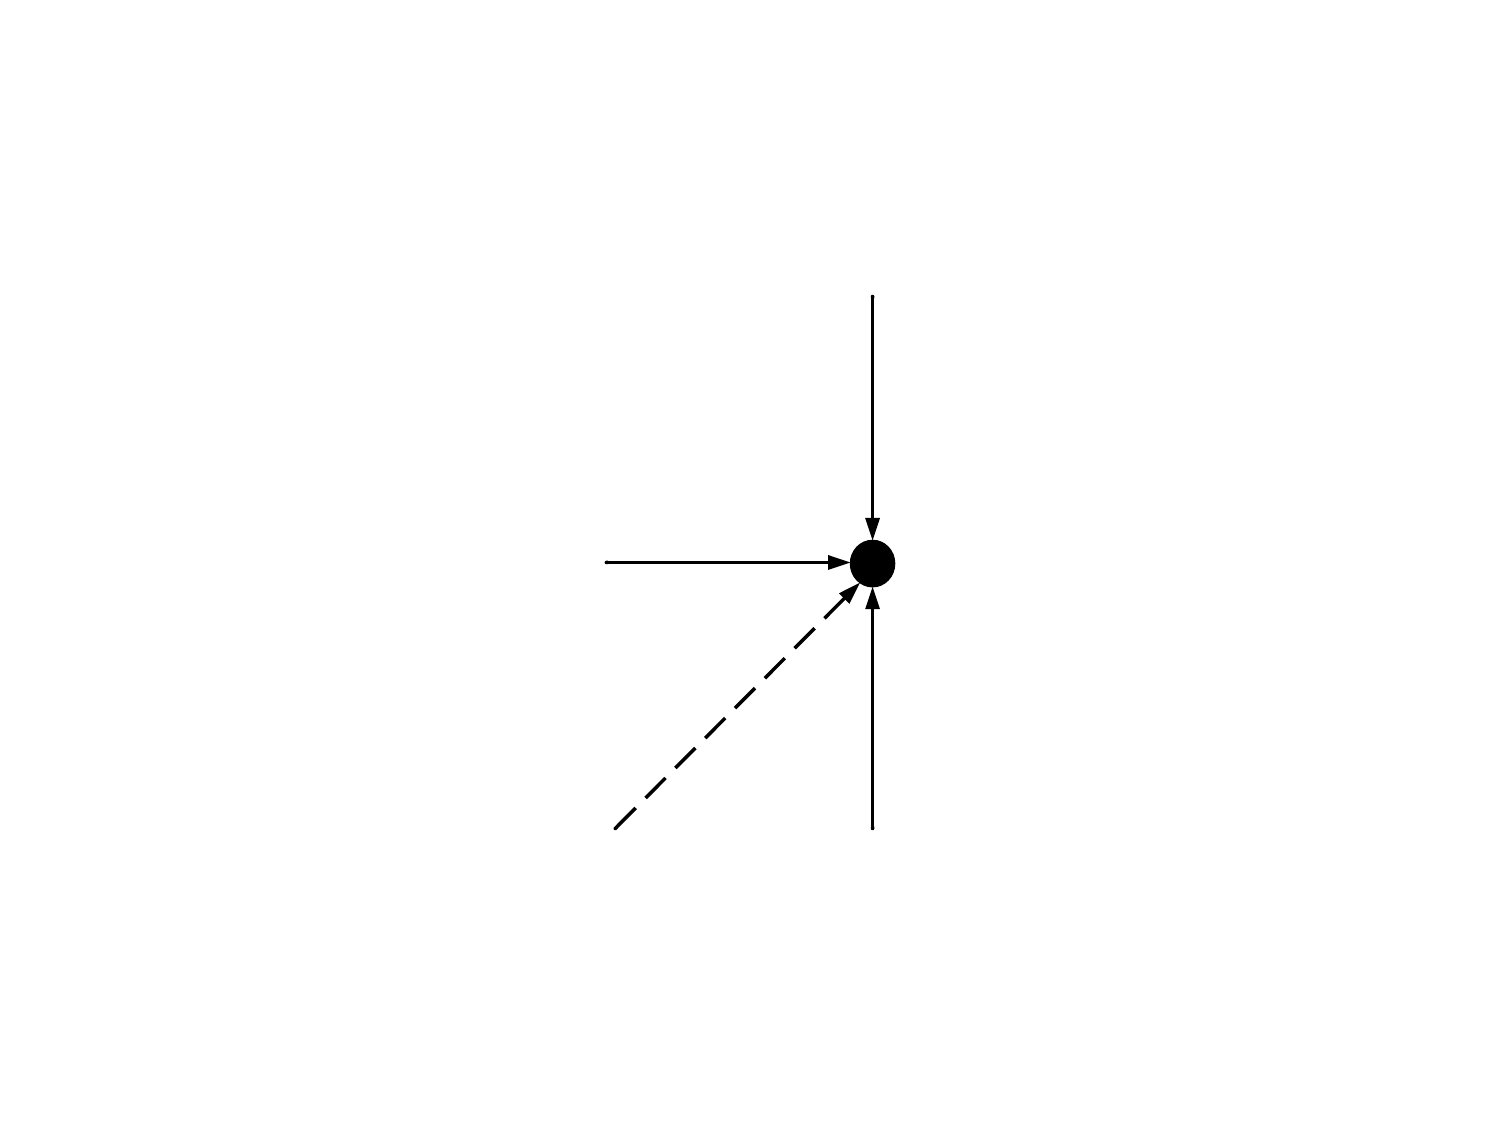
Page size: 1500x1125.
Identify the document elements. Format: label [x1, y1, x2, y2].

picture [602, 292, 898, 832]
